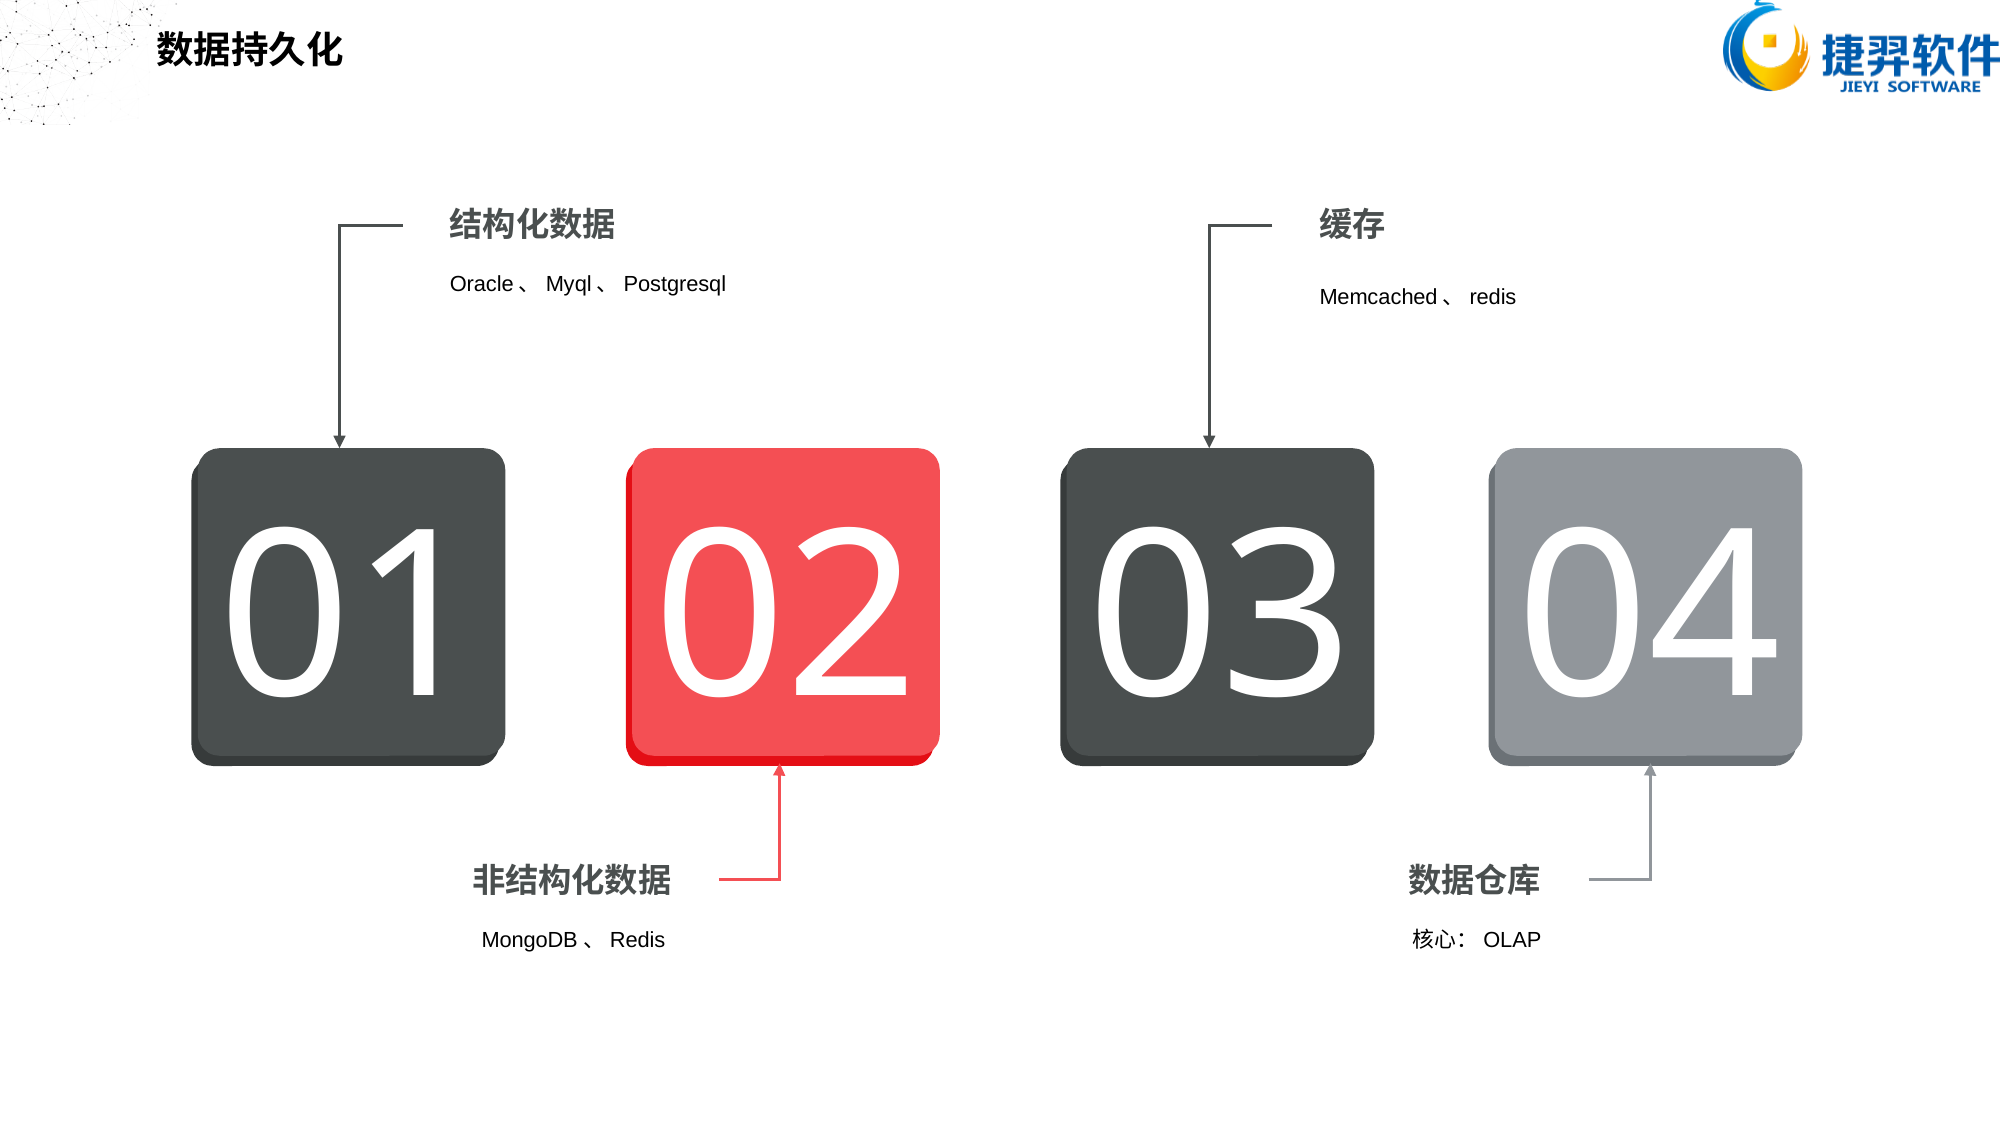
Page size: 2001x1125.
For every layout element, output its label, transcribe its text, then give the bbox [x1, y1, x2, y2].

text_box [1272, 199, 1742, 339]
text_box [191, 225, 506, 766]
text_box 数据持久化 [186, 4, 676, 79]
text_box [402, 199, 872, 339]
picture [0, 0, 186, 139]
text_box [625, 448, 940, 880]
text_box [1060, 225, 1375, 766]
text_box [1488, 448, 1803, 880]
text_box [1119, 855, 1589, 995]
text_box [249, 855, 719, 995]
picture [1723, 0, 2000, 93]
